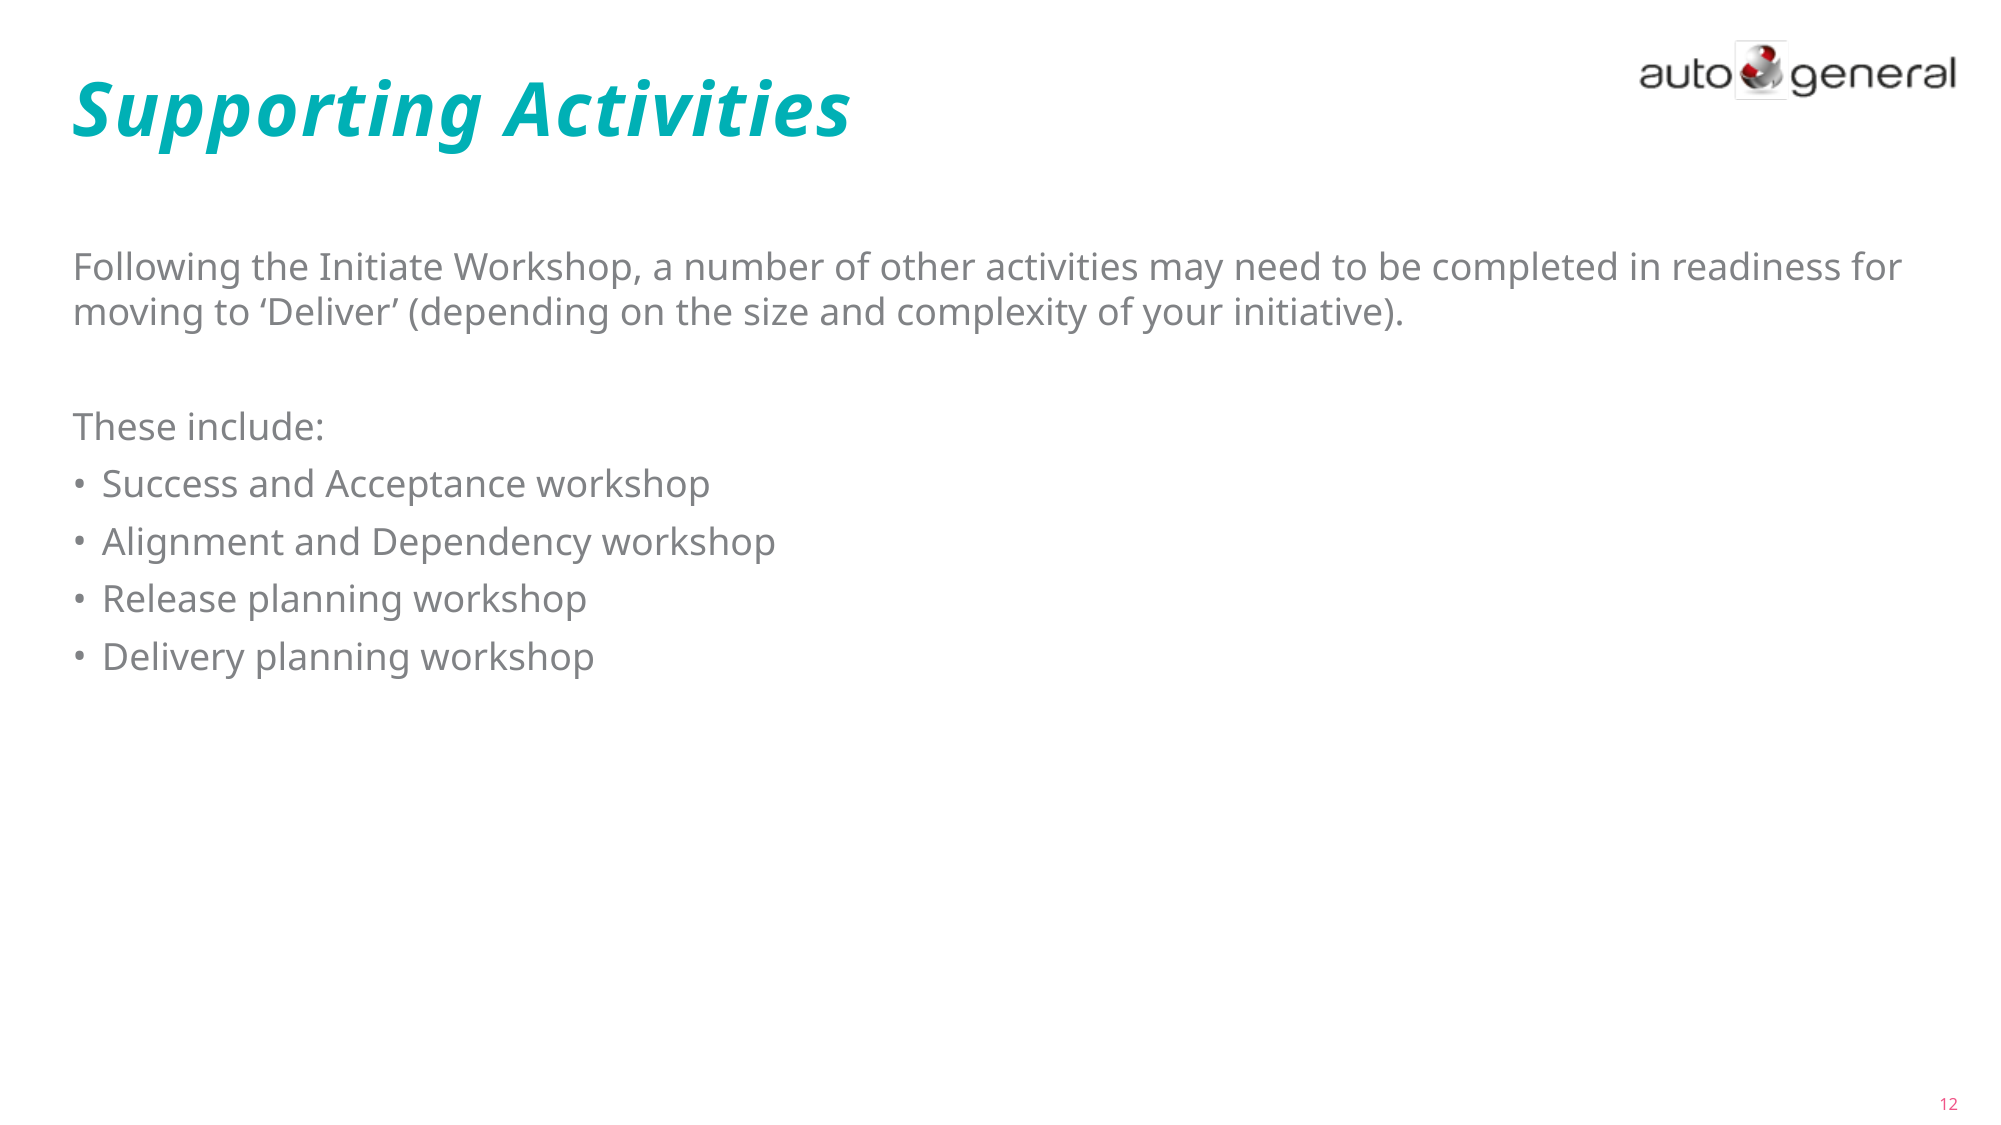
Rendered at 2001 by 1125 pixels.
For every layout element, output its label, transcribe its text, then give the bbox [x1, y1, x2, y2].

title Supporting Activities [72, 67, 1618, 159]
list Following the Initiate Workshop, a number of other activities may need to be completed in readiness for moving to ‘Deliver’ (depending on the size and complexity of your initiative). These include: Success and Acceptance workshop Alignment and Dependency workshop Release planning workshop Delivery planning workshop [72, 242, 1928, 962]
picture [1596, 8, 2000, 133]
